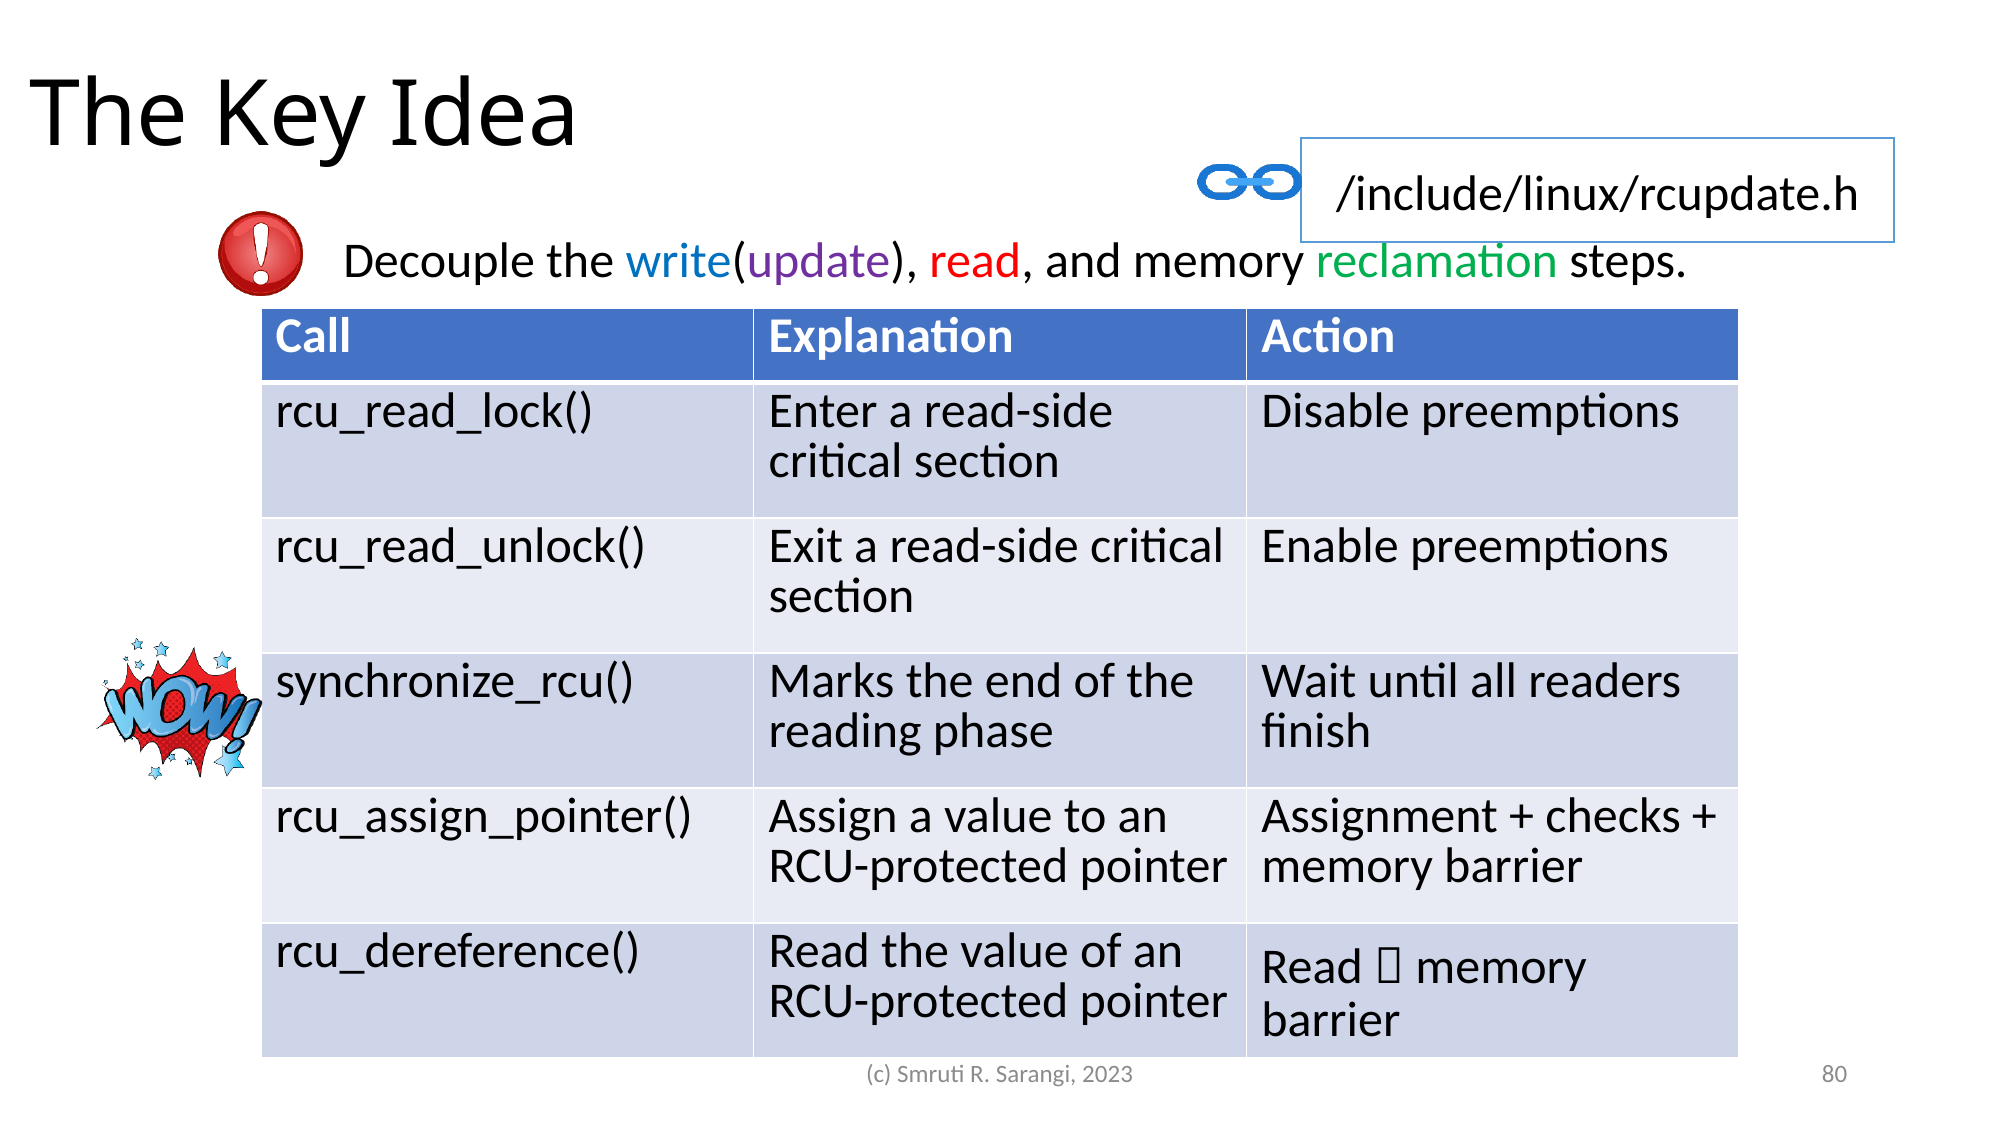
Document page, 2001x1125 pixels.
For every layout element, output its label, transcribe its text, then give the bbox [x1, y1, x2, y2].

picture [1197, 138, 1302, 225]
table_cell Wait until all readers finish [1247, 654, 1738, 787]
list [218, 211, 303, 296]
slide_number 80 [1412, 1042, 1863, 1103]
table_cell Disable preemptions [1247, 385, 1738, 517]
text_box Decouple the write(update), read, and memory reclamation steps. [328, 220, 1703, 295]
table_header Explanation [754, 309, 1246, 380]
table_cell Read the value of an RCU-protected pointer [754, 924, 1246, 1057]
table_cell Assign a value to an RCU-protected pointer [754, 789, 1246, 922]
table_cell rcu_dereference() [262, 924, 753, 1057]
table_header Call [262, 309, 753, 380]
table_cell synchronize_rcu() [303, 654, 753, 787]
table_cell Read  memory barrier [1247, 924, 1738, 1057]
table_cell rcu_read_lock() [262, 385, 753, 517]
table_cell Enable preemptions [1247, 519, 1738, 652]
picture [47, 573, 303, 830]
text_box /include/linux/rcupdate.h [1300, 137, 1895, 243]
title The Key Idea [14, 7, 1740, 225]
table_cell Assignment + checks + memory barrier [1247, 789, 1738, 922]
table_cell rcu_read_unlock() [262, 519, 753, 652]
table_cell Exit a read-side critical section [754, 519, 1246, 652]
table_header Action [1247, 309, 1738, 380]
table_cell rcu_assign_pointer() [262, 789, 753, 922]
footer (c) Smruti R. Sarangi, 2023 [662, 1059, 1338, 1103]
table_cell Enter a read-side critical section [754, 385, 1246, 517]
table_cell Marks the end of the reading phase [754, 654, 1246, 787]
